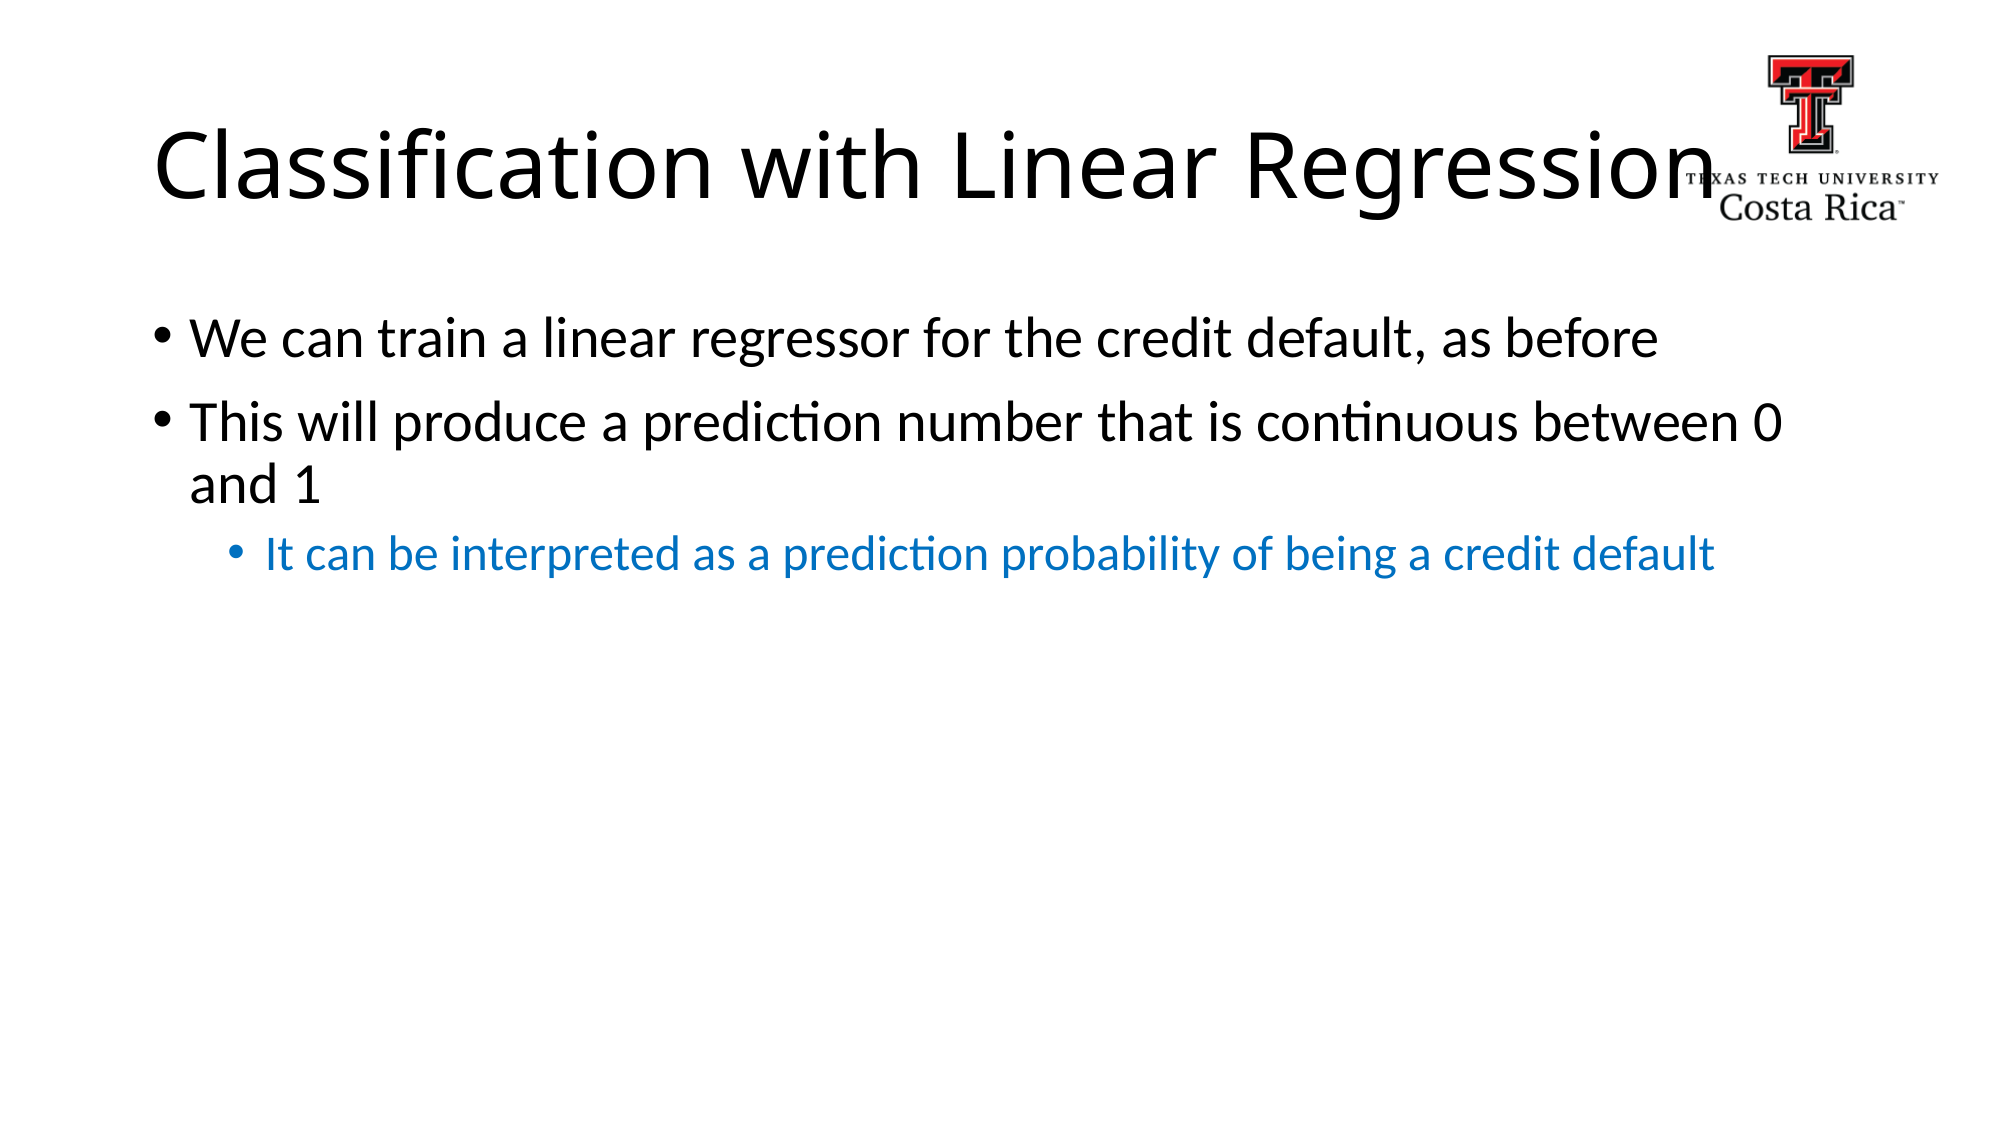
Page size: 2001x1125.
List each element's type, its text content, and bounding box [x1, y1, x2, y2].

picture [1664, 30, 1964, 251]
title Classification with Linear Regression [137, 59, 1863, 278]
list We can train a linear regressor for the credit default, as before This will produce a prediction number that is continuous between 0 and 1 It can be interpreted as a prediction probability of being a credit default [137, 299, 1863, 1014]
